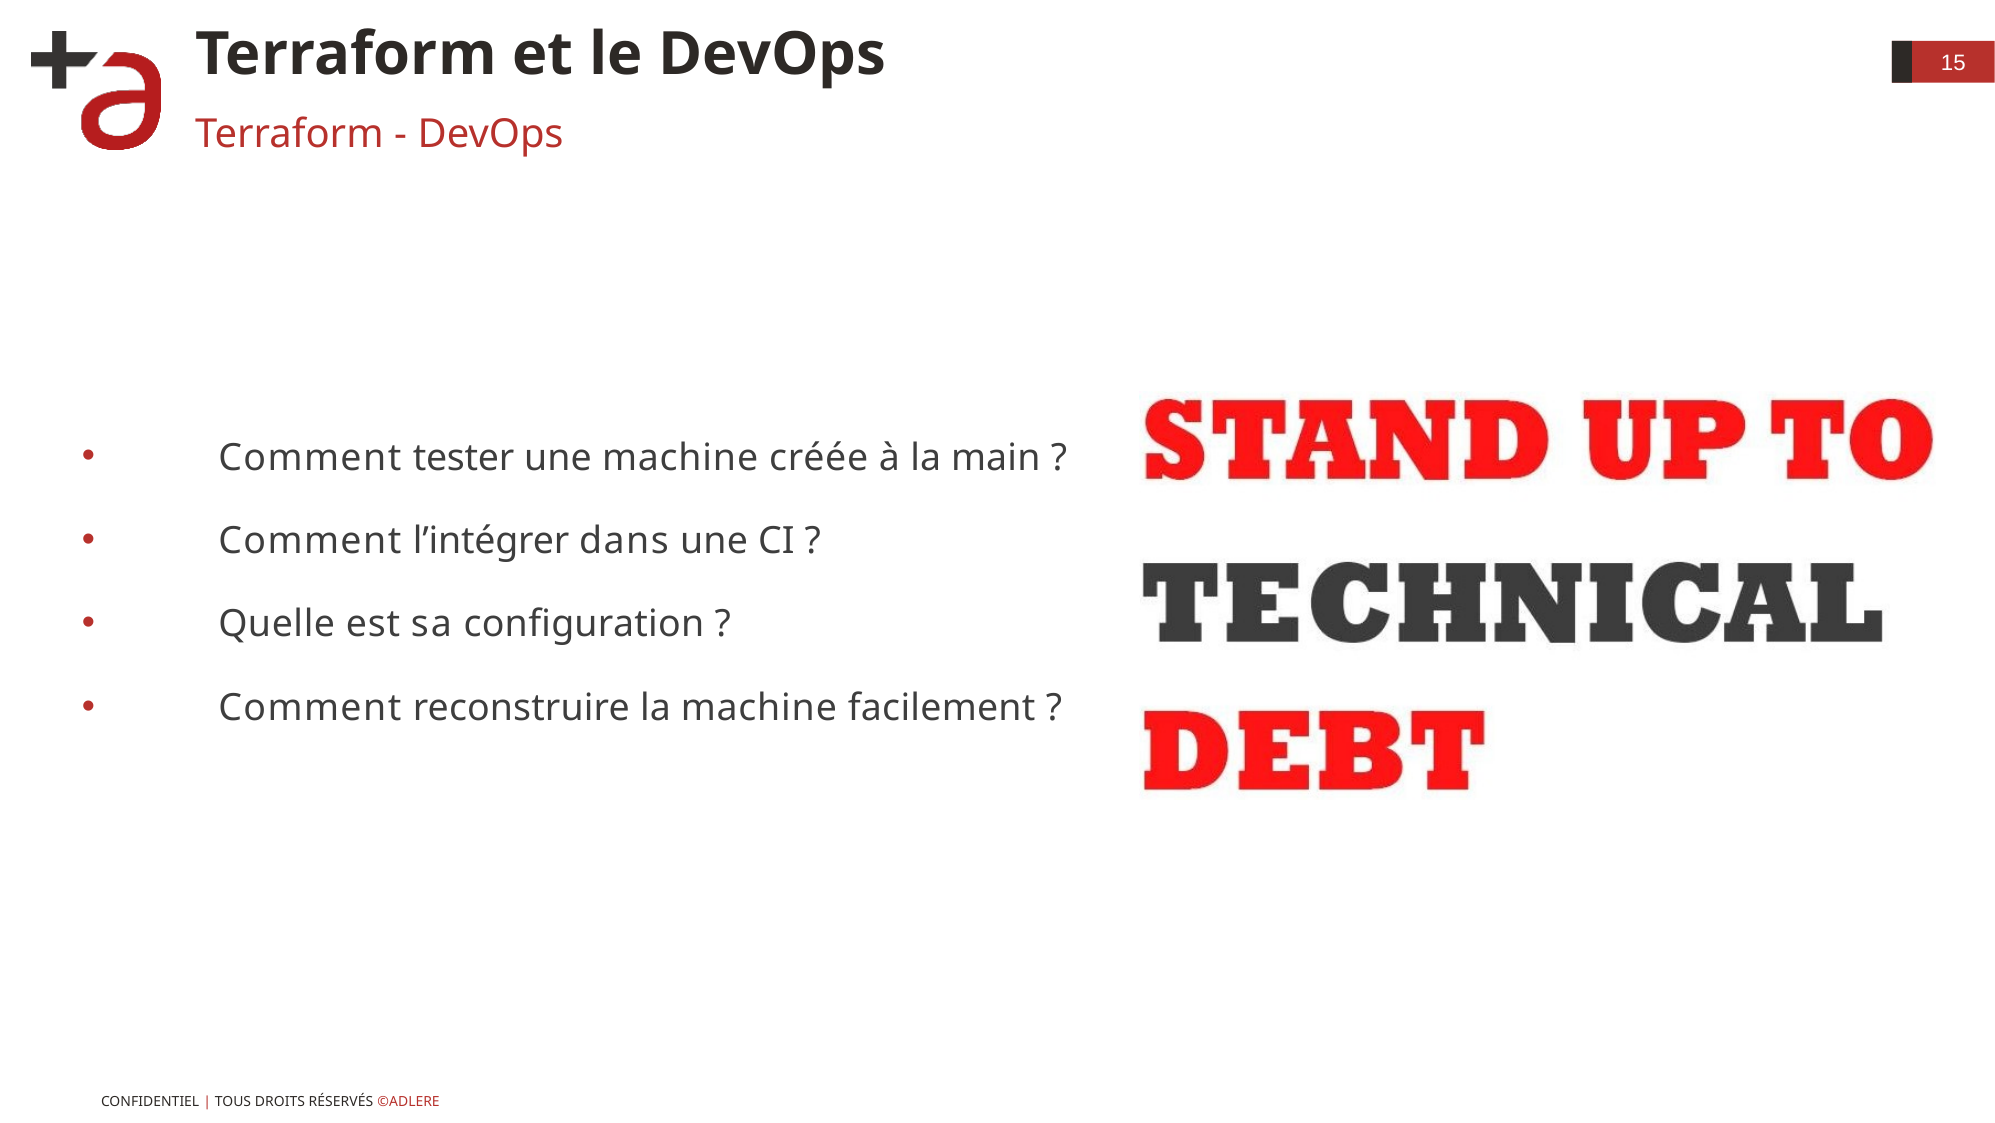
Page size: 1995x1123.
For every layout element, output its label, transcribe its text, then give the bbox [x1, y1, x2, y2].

title Terraform et le DevOps [180, 23, 1838, 95]
subtitle Terraform - DevOps [180, 100, 1838, 172]
picture [31, 31, 161, 150]
slide_number 15 [1912, 41, 1995, 82]
text_box Comment tester une machine créée à la main ? Comment l’intégrer dans une CI ? Quelle est sa conﬁguration ? Comment reconstruire la machine facilement ? [79, 391, 1139, 728]
picture [1139, 391, 1936, 800]
